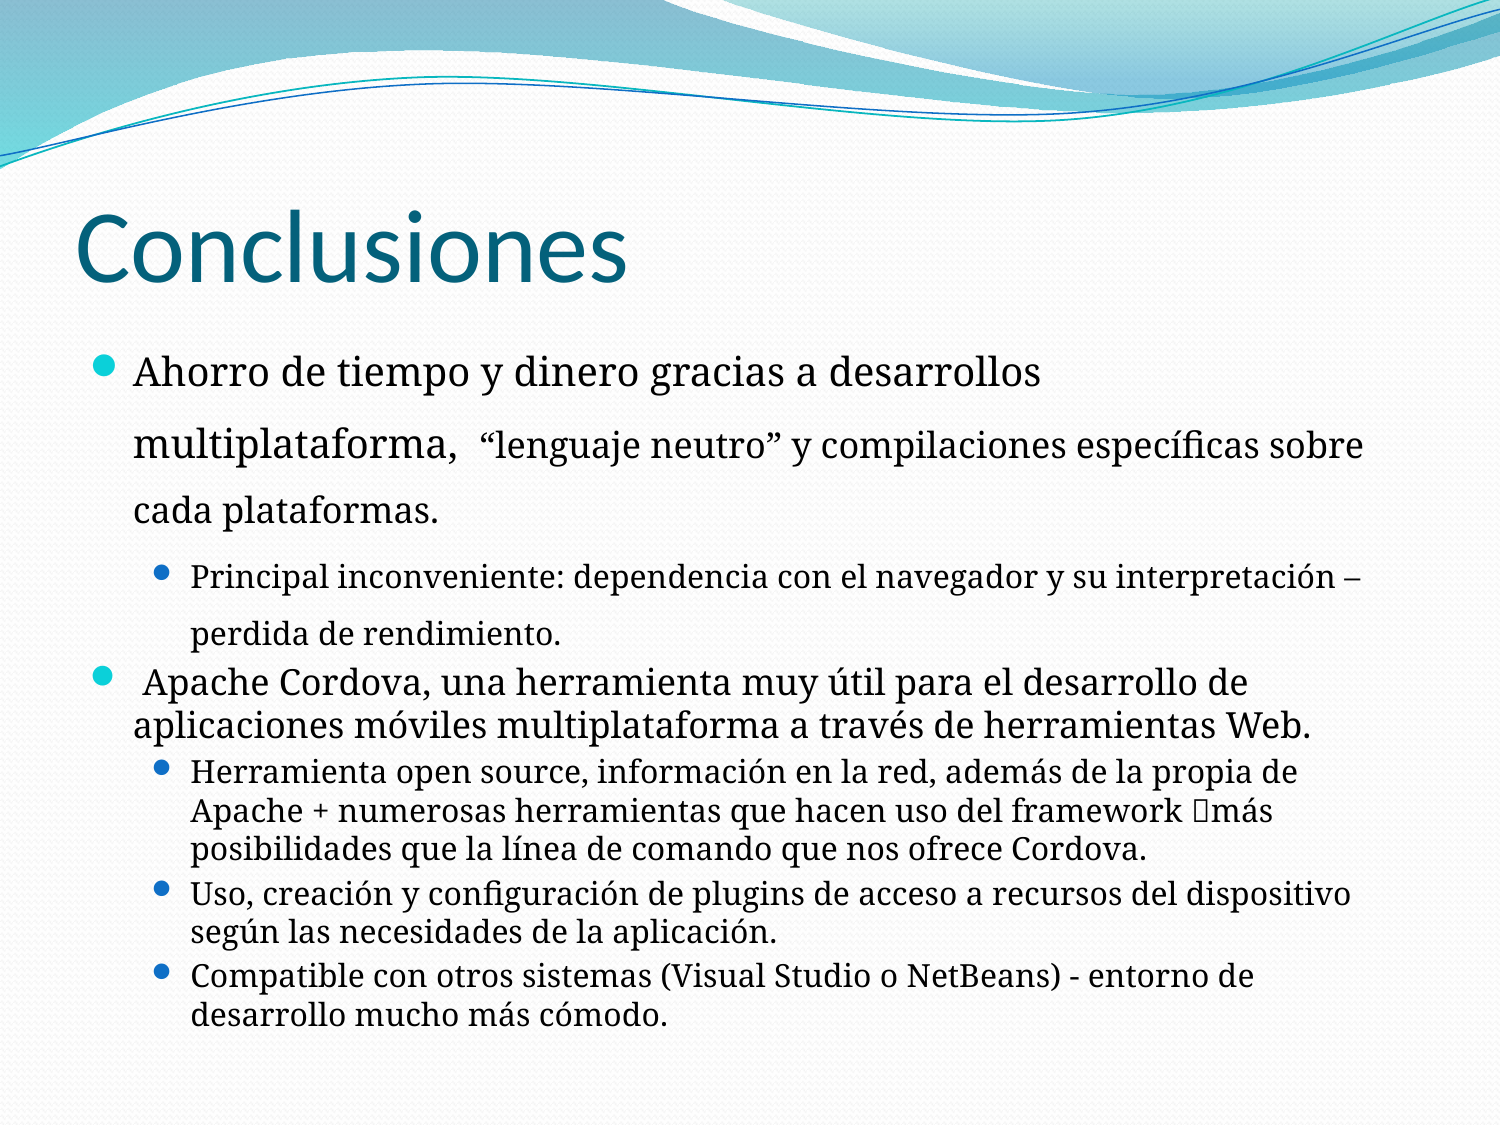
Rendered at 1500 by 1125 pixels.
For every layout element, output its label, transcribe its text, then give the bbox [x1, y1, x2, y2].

list Ahorro de tiempo y dinero gracias a desarrollos multiplataforma, “lenguaje neutro” y compilaciones específicas sobre cada plataformas. Principal inconveniente: dependencia con el navegador y su interpretación – perdida de rendimiento. Apache Cordova, una herramienta muy útil para el desarrollo de aplicaciones móviles multiplataforma a través de herramientas Web. Herramienta open source, información en la red, además de la propia de Apache + numerosas herramientas que hacen uso del framework más posibilidades que la línea de comando que nos ofrece Cordova. Uso, creación y configuración de plugins de acceso a recursos del dispositivo según las necesidades de la aplicación. Compatible con otros sistemas (Visual Studio o NetBeans) - entorno de desarrollo mucho más cómodo. [75, 314, 1388, 1043]
title Conclusiones [75, 115, 1425, 303]
